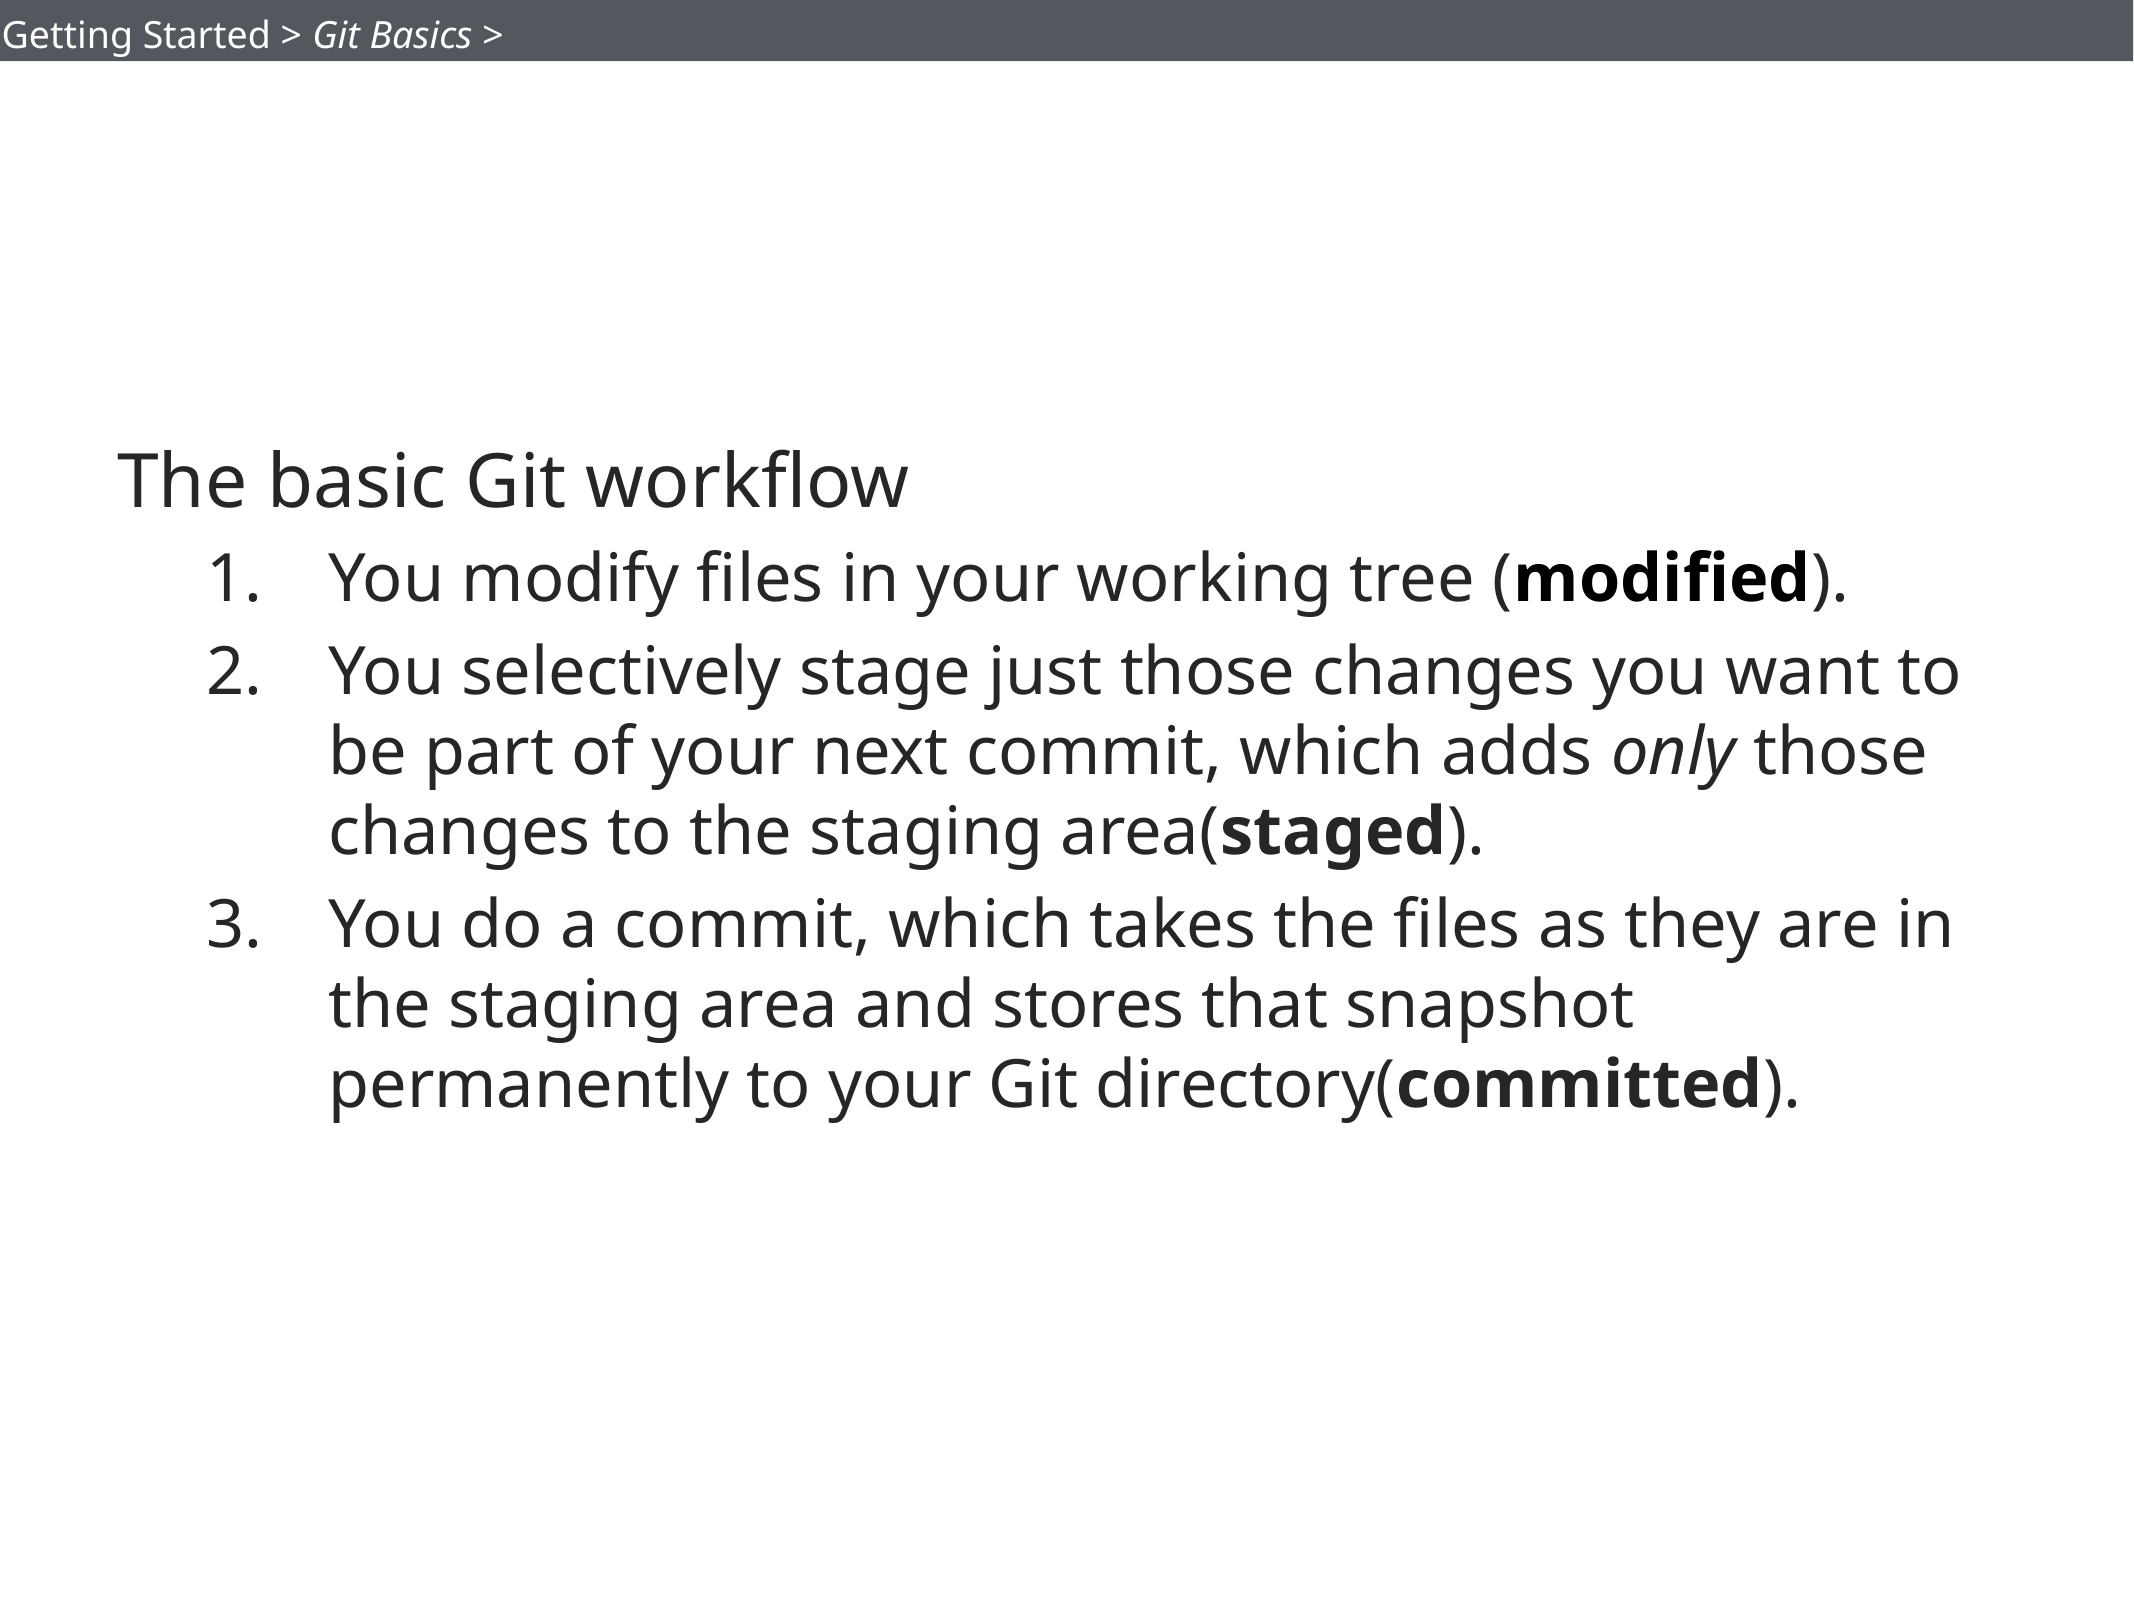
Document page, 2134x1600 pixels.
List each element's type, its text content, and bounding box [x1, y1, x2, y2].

text_box Getting Started > Git Basics > [0, 2, 513, 65]
list The basic Git workflow You modify files in your working tree (modified). You selectively stage just those changes you want to be part of your next commit, which adds only those changes to the staging area(staged). You do a commit, which takes the files as they are in the staging area and stores that snapshot permanently to your Git directory(committed). [106, 129, 2028, 1527]
